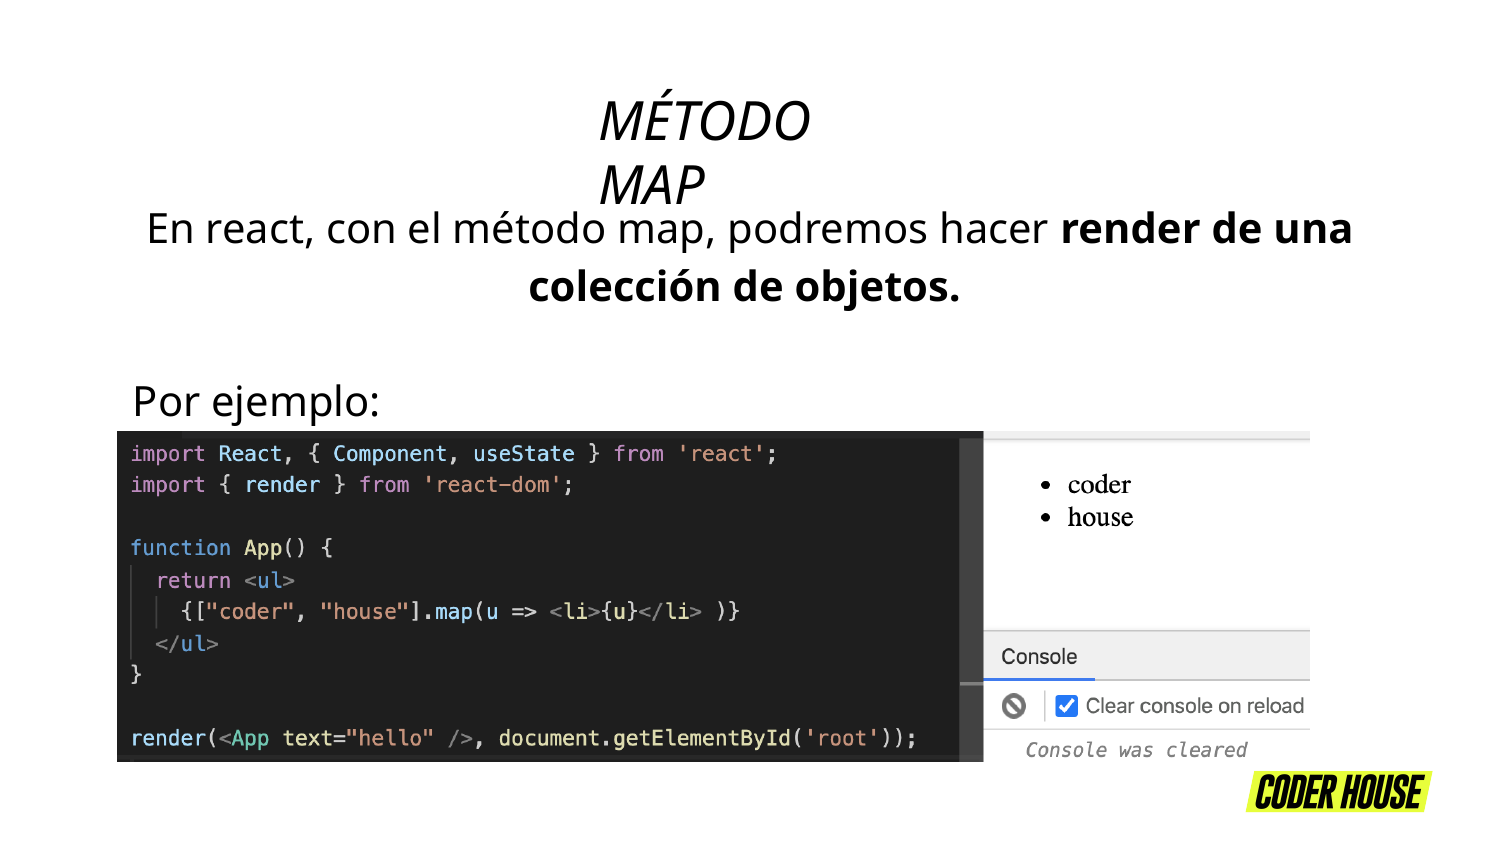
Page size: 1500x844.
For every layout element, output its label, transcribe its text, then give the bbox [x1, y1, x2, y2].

text_box MÉTODO MAP [583, 70, 917, 155]
picture [1241, 764, 1437, 819]
picture [117, 430, 1310, 762]
text_box En react, con el método map, podremos hacer render de una colección de objetos. Por ejemplo: [117, 179, 1382, 382]
